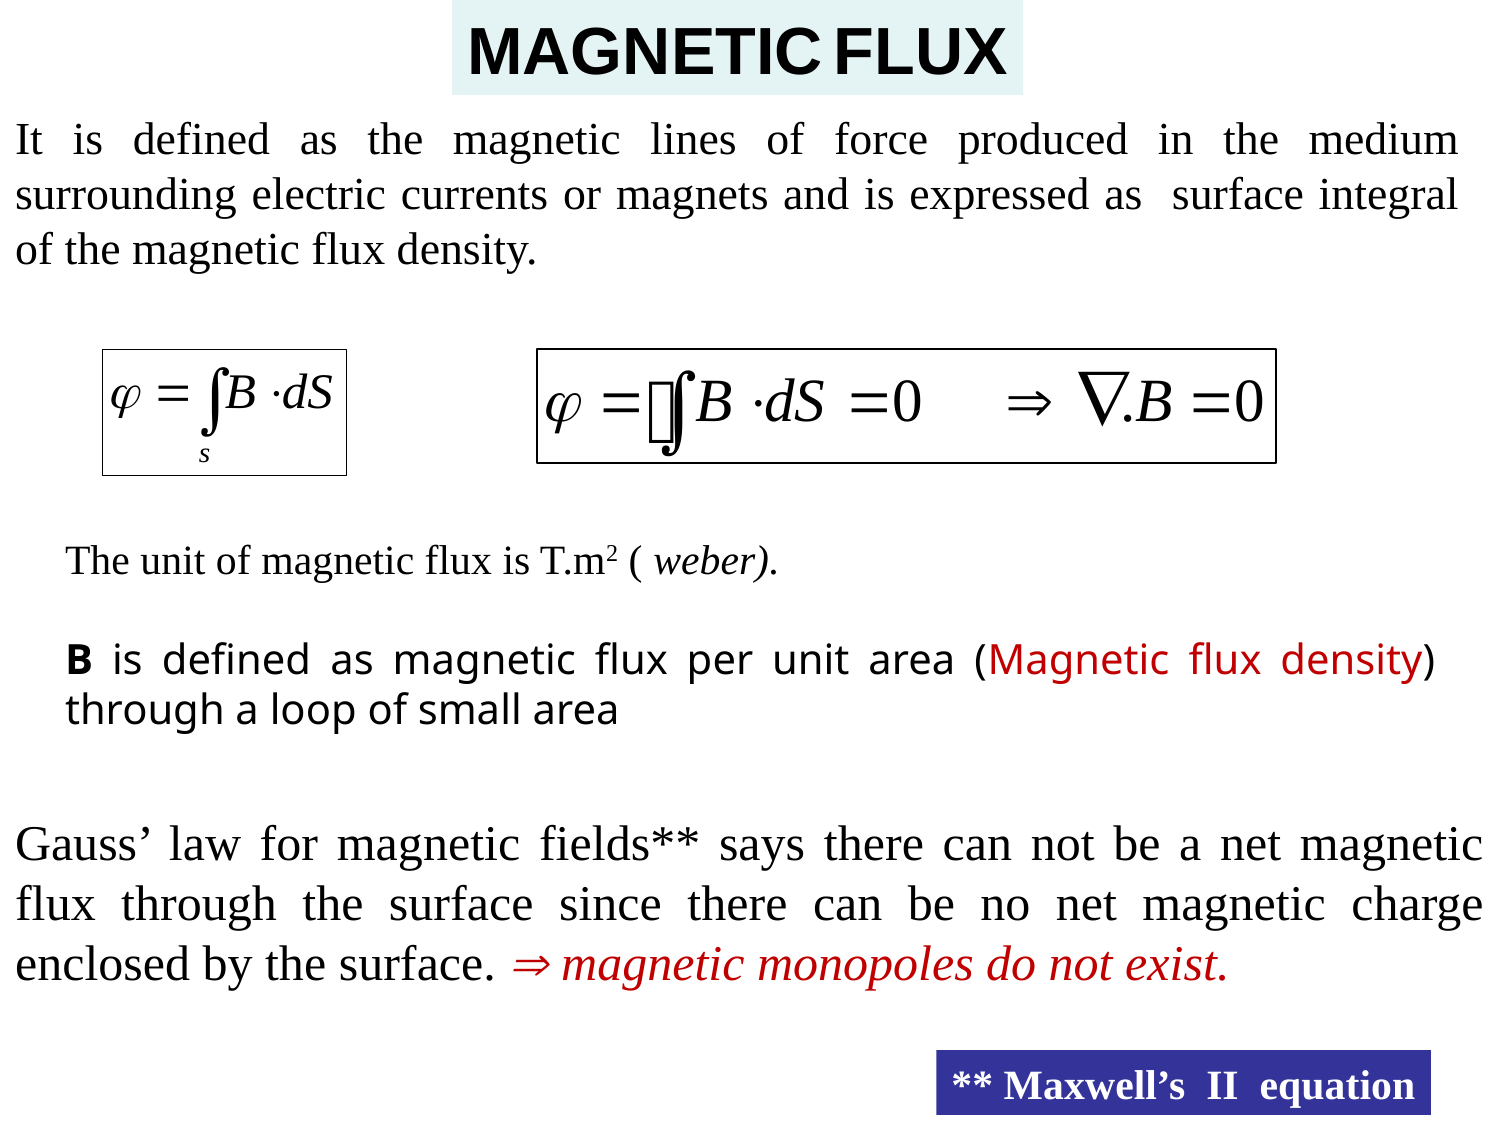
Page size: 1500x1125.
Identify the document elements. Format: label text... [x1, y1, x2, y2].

text_box The unit of magnetic flux is T.m2 ( weber). B is defined as magnetic flux per unit area (Magnetic flux density) through a loop of small area [50, 524, 1450, 740]
text_box Gauss’ law for magnetic fields** says there can not be a net magnetic flux through the surface since there can be no net magnetic charge enclosed by the surface.  magnetic monopoles do not exist. [0, 803, 1500, 999]
picture [103, 350, 346, 475]
text_box ** Maxwell’s II equation [936, 1050, 1431, 1115]
text_box It is defined as the magnetic lines of force produced in the medium surrounding electric currents or magnets and is expressed as surface integral of the magnetic flux density. [0, 100, 1475, 281]
picture [537, 349, 1276, 463]
text_box MAGNETIC FLUX [452, 0, 1024, 95]
